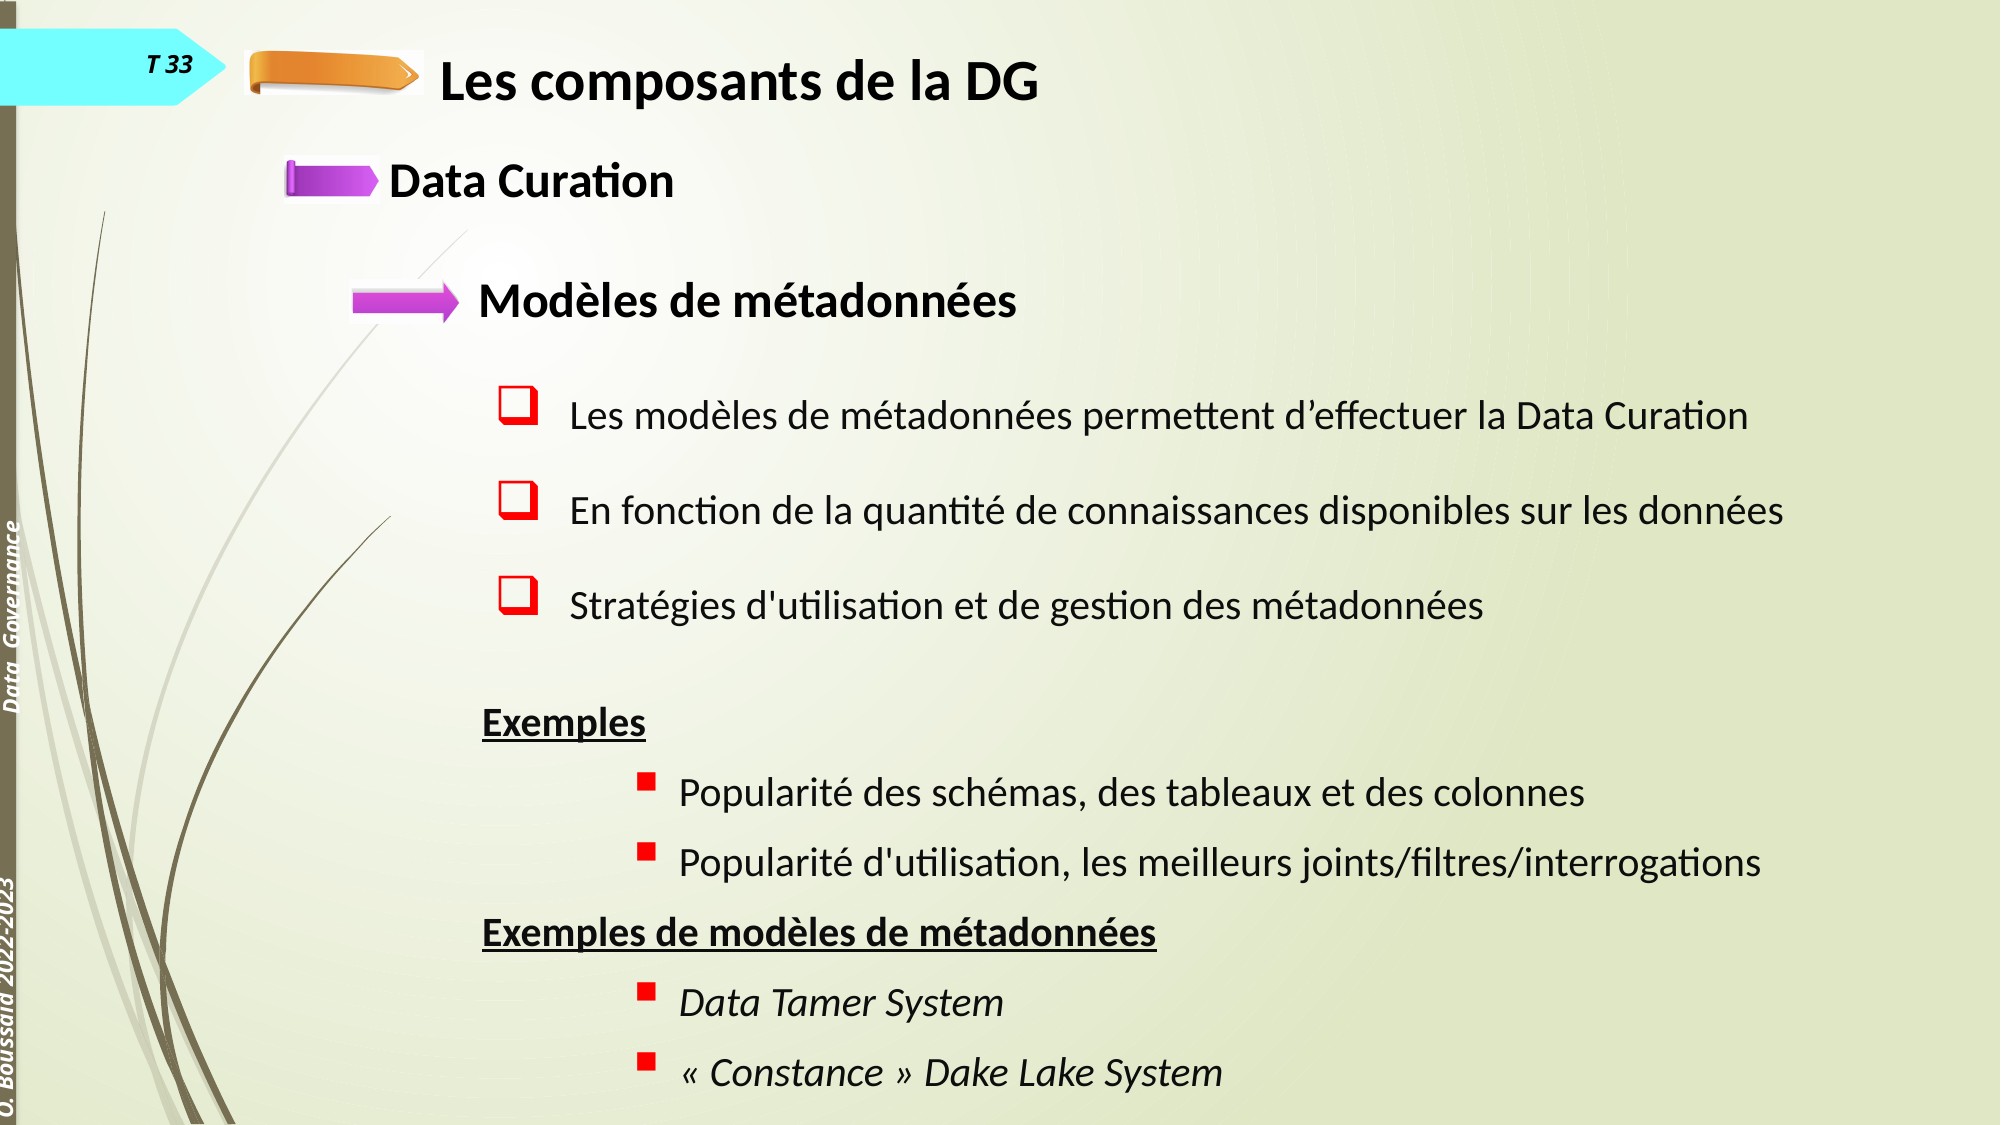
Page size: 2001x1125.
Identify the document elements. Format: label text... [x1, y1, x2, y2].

slide_number T 33 [112, 41, 227, 102]
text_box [349, 266, 1037, 337]
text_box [284, 139, 883, 221]
footer Data Governance [0, 329, 25, 730]
text_box Les modèles de métadonnées permettent d’effectuer la Data Curation En fonction de la quantité de connaissances disponibles sur les données Stratégies d'utilisation et de gestion des métadonnées Exemples Popularité des schémas, des tableaux et des colonnes Popularité d'utilisation, les meilleurs joints/filtres/interrogations Exemples de modèles de métadonnées Data Tamer System « Constance » Dake Lake System [423, 309, 2000, 1125]
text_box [244, 34, 1175, 116]
